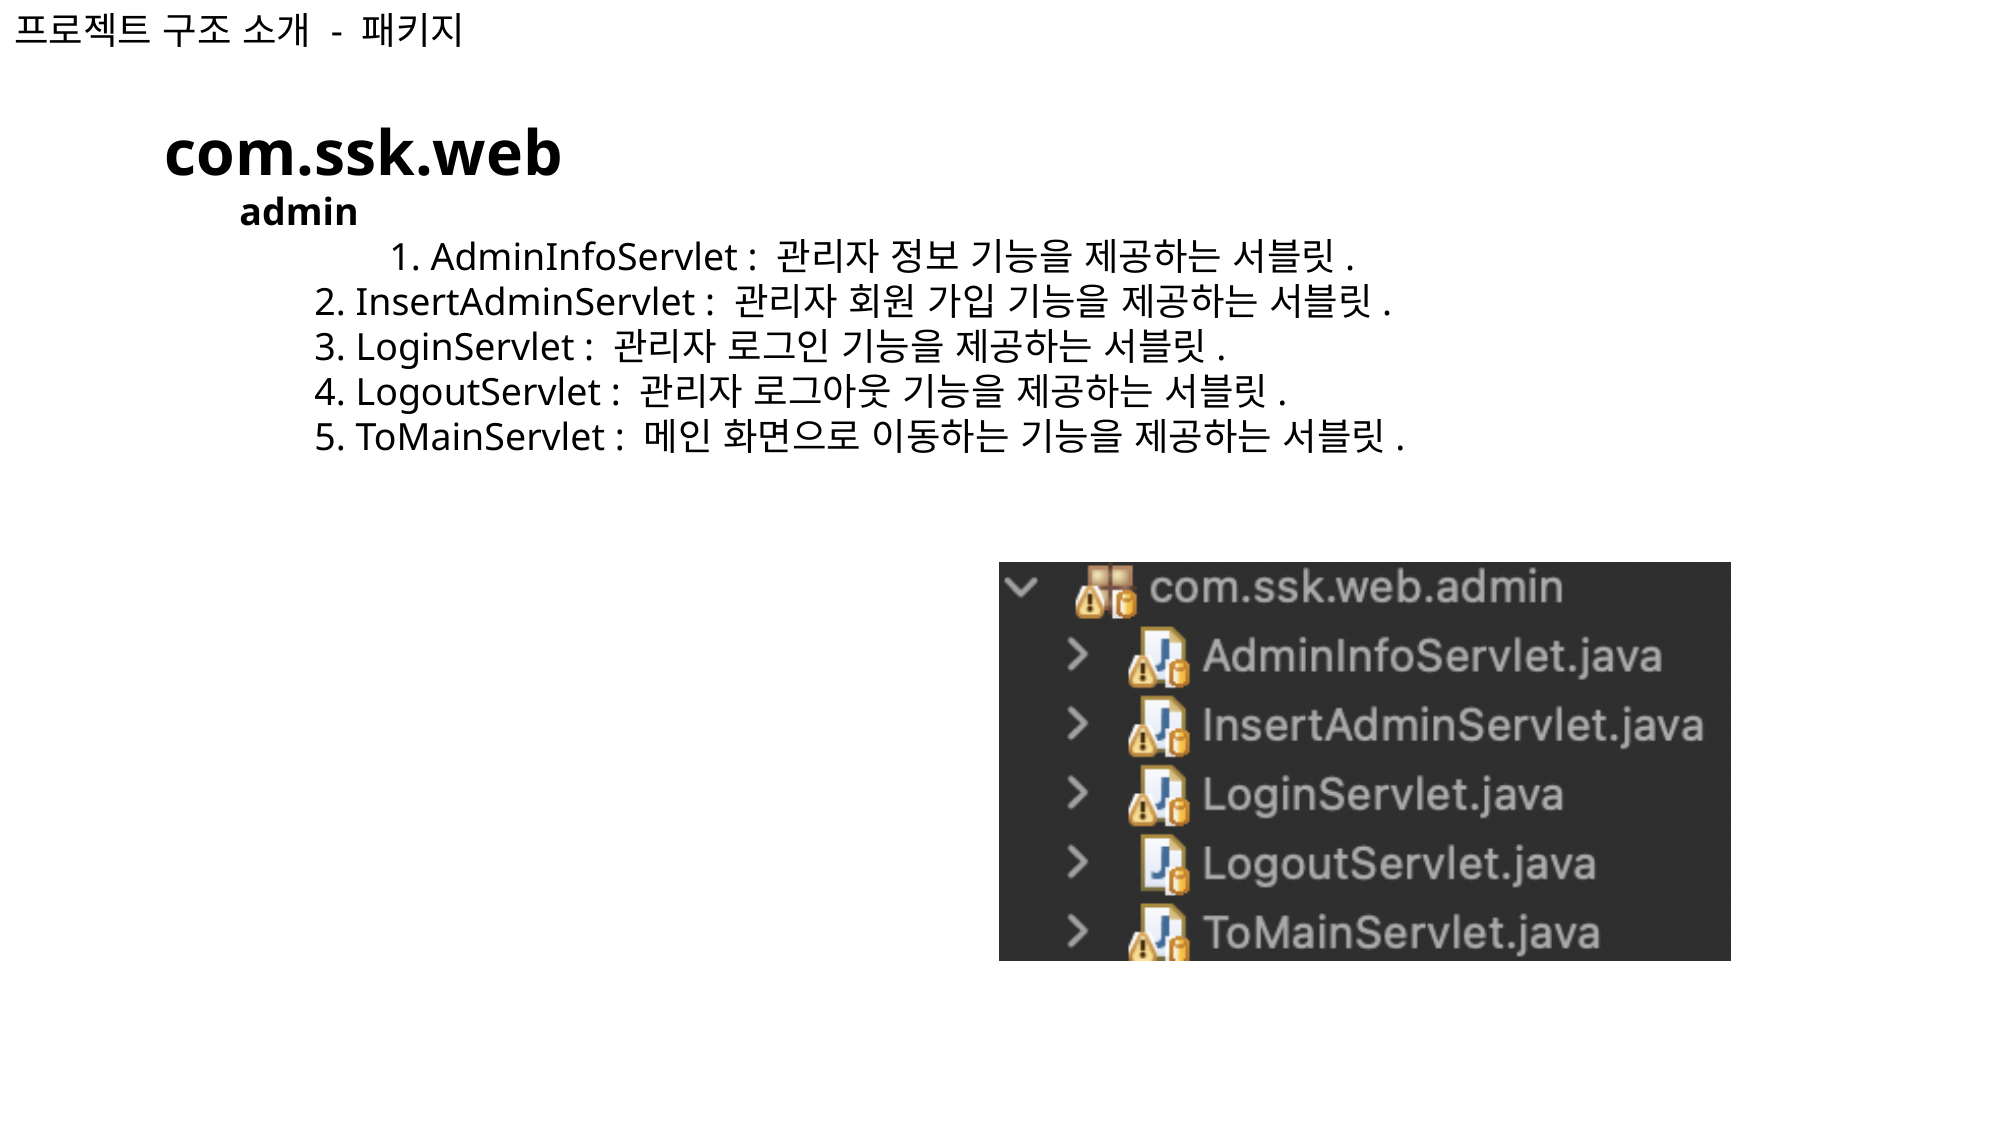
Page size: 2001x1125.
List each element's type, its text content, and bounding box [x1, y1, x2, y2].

text_box 프로젝트 구조 소개 - 패키지 [0, 0, 2000, 60]
text_box com.ssk.web admin 1. AdminInfoServlet : 관리자 정보 기능을 제공하는 서블릿. 2. InsertAdminServlet : 관리자 회원 가입 기능을 제공하는 서블릿. 3. LoginServlet : 관리자 로그인 기능을 제공하는 서블릿. 4. LogoutServlet : 관리자 로그아웃 기능을 제공하는 서블릿. 5. ToMainServlet : 메인 화면으로 이동하는 기능을 제공하는 서블릿. [0, 60, 1475, 466]
picture [999, 562, 1731, 961]
